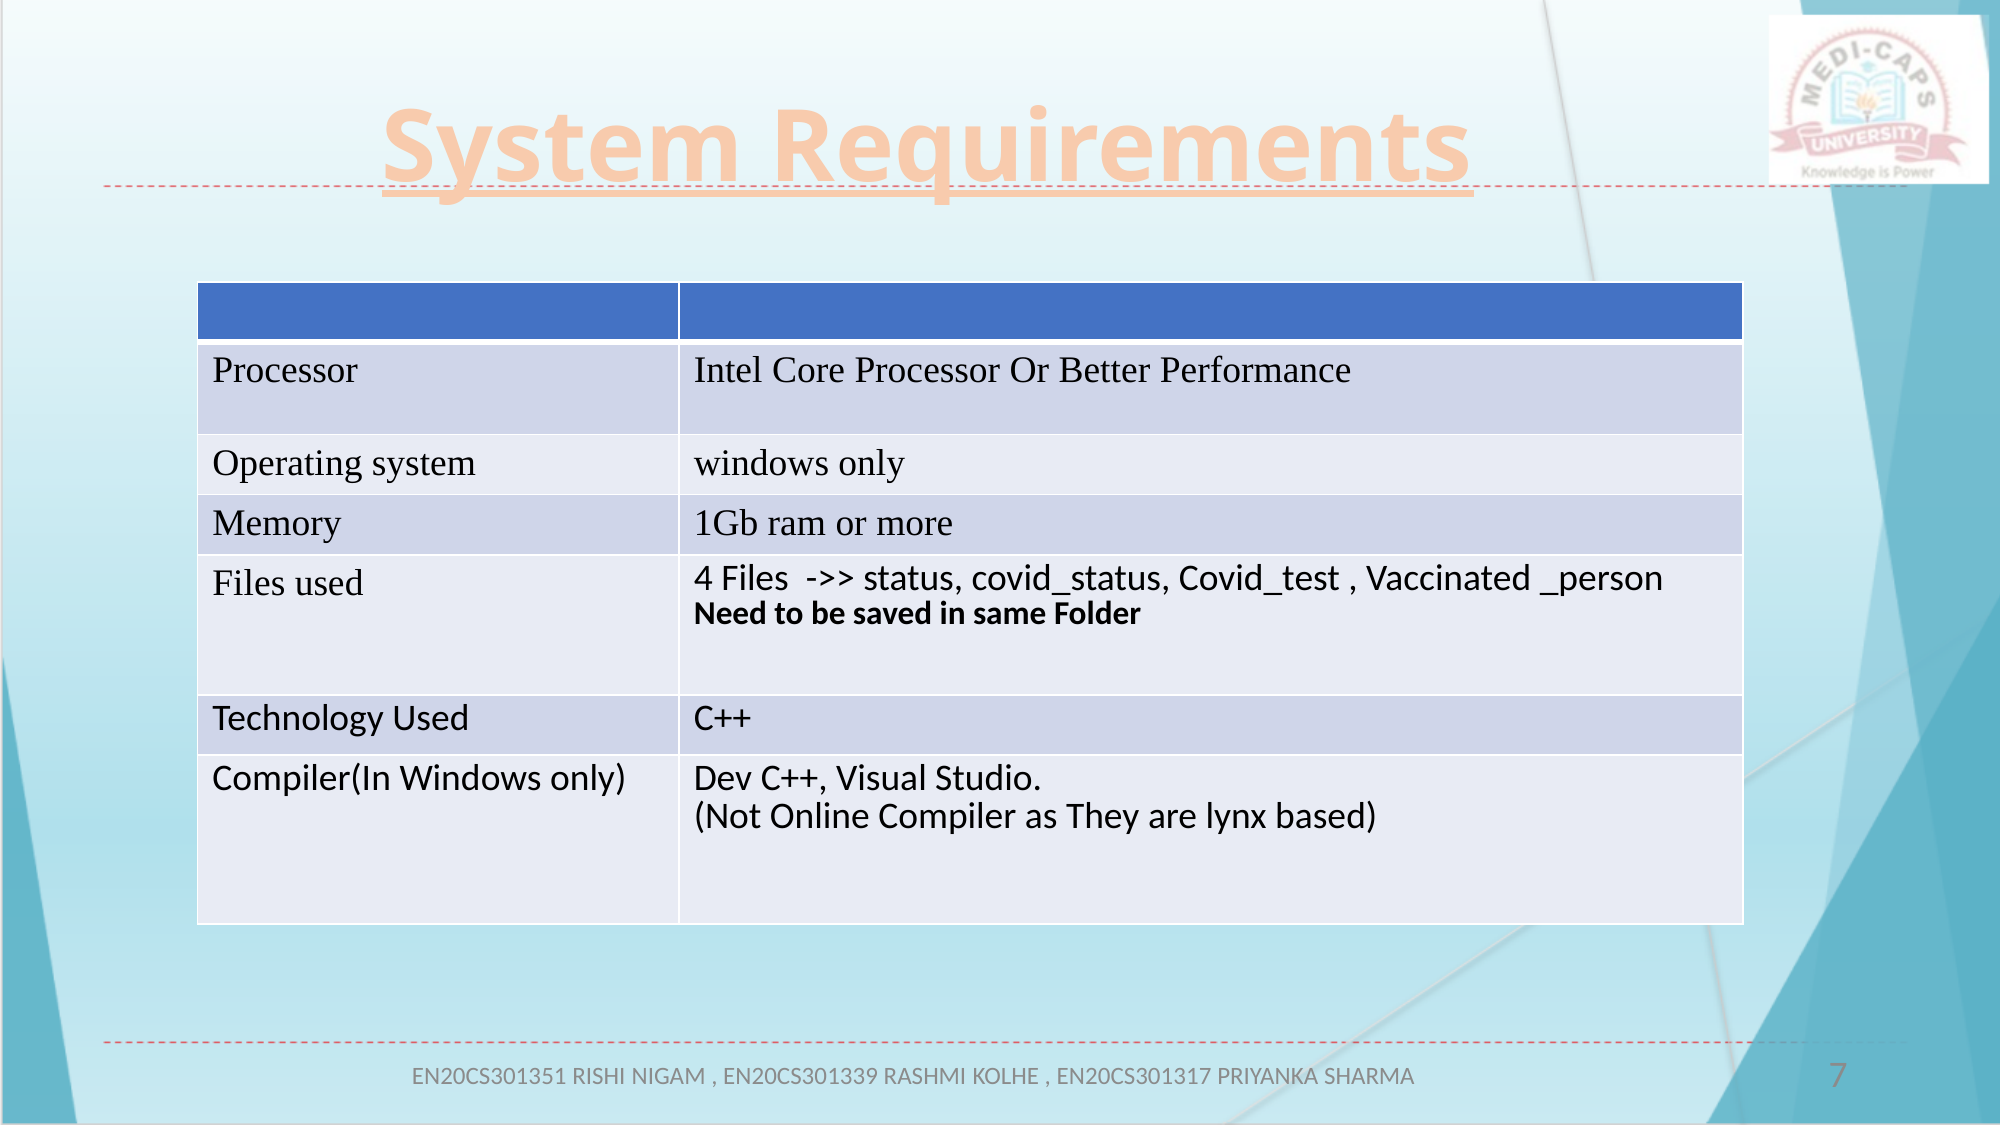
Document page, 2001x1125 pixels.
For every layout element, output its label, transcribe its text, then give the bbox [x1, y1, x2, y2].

table_header [198, 283, 678, 339]
table_cell 4 Files ->> status, covid_status, Covid_test , Vaccinated _person Need to be saved in same Folder [680, 556, 1742, 694]
text_box System Requirements [258, 74, 1598, 210]
table_cell Dev C++, Visual Studio. (Not Online Compiler as They are lynx based) [680, 756, 1742, 923]
table_cell Technology Used [198, 696, 678, 754]
table_cell Processor [198, 345, 678, 434]
table_cell Memory [198, 495, 678, 554]
table_cell 1Gb ram or more [680, 495, 1742, 554]
table_cell Operating system [198, 435, 678, 494]
table_cell Compiler(In Windows only) [198, 756, 678, 923]
table_header [680, 283, 1742, 339]
table_cell Files used [198, 556, 678, 694]
table_cell C++ [680, 696, 1742, 754]
table_cell Intel Core Processor Or Better Performance [680, 345, 1742, 434]
table_cell windows only [680, 435, 1742, 494]
text_box Front Page [0, 0, 2000, 1125]
footer EN20CS301351 RISHI NIGAM , EN20CS301339 RASHMI KOLHE , EN20CS301317 PRIYANKA SHARMA [88, 1044, 1739, 1104]
slide_number 7 [1412, 1042, 1863, 1103]
